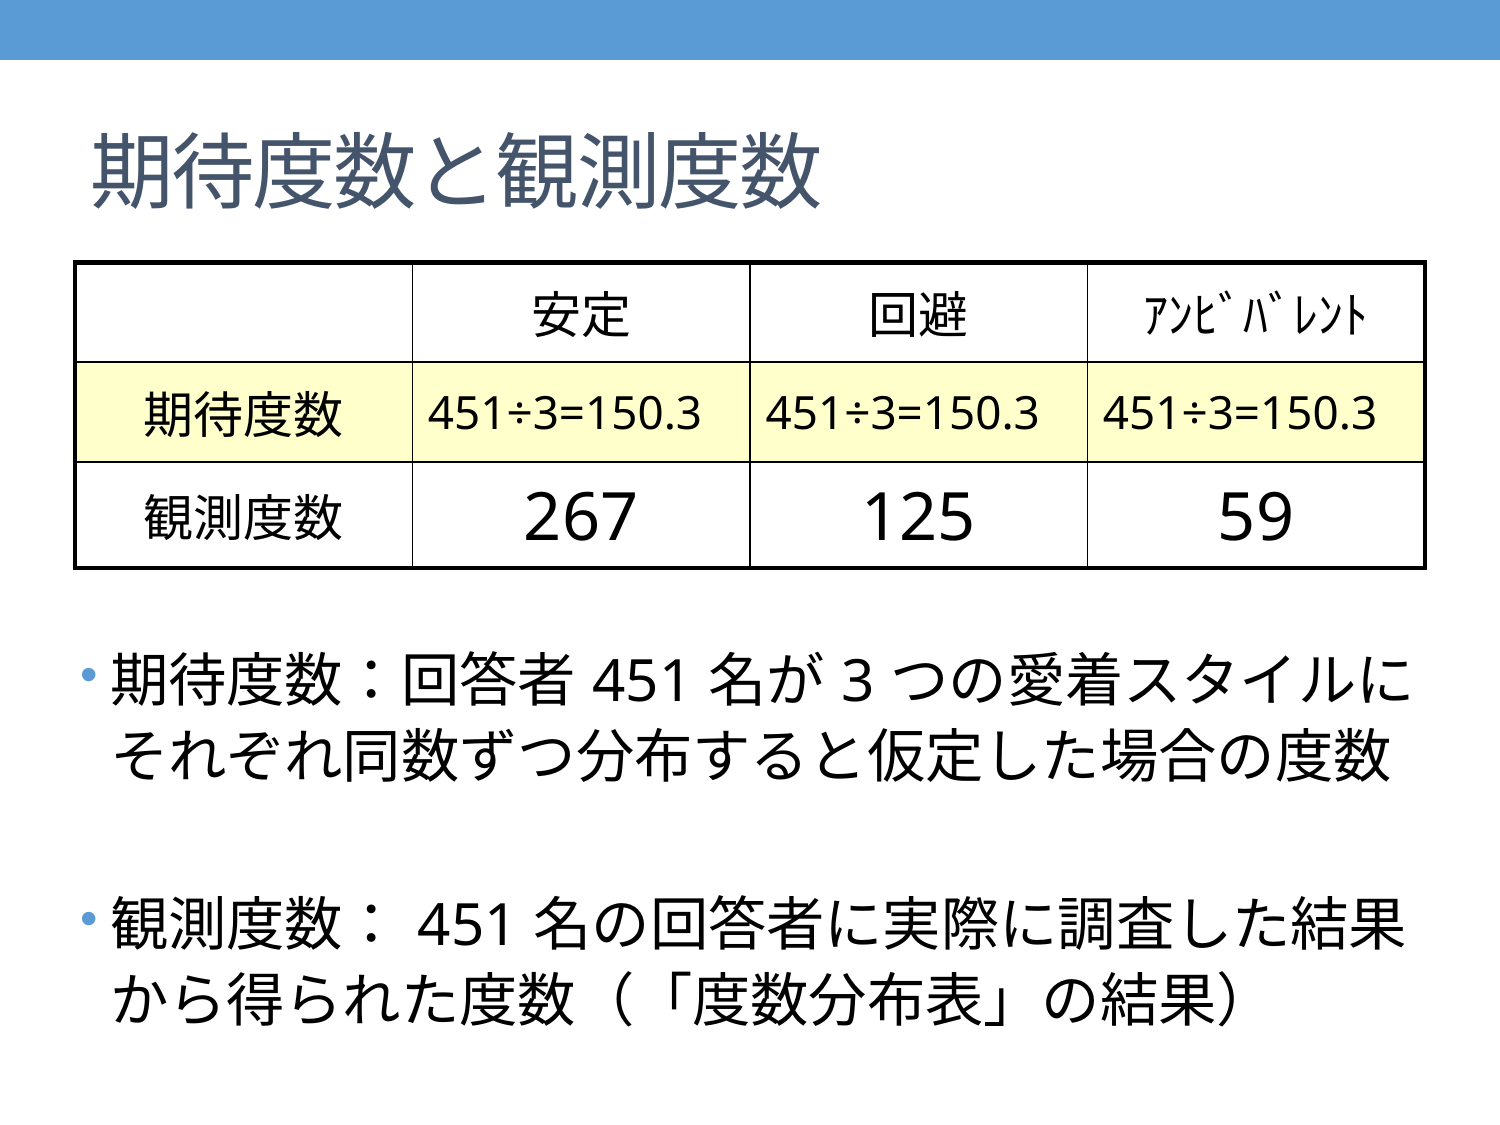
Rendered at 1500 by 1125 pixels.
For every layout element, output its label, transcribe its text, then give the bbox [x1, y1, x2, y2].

table_cell 451÷3=150.3 [751, 363, 1087, 461]
title 期待度数と観測度数 [75, 87, 1425, 250]
table_cell 451÷3=150.3 [413, 363, 749, 461]
table_header [77, 265, 412, 361]
table_cell 期待度数 [77, 363, 412, 461]
list 期待度数：回答者451名が3つの愛着スタイルに それぞれ同数ずつ分布すると仮定した場合の度数 観測度数：451名の回答者に実際に調査した結果から得られた度数（「度数分布表」の結果） [64, 633, 1436, 1048]
table_cell 125 [751, 463, 1087, 566]
table_cell 451÷3=150.3 [1088, 363, 1423, 461]
table_header ｱﾝﾋﾞﾊﾞﾚﾝﾄ [1088, 265, 1423, 361]
table_header 回避 [751, 265, 1087, 361]
table_header 安定 [413, 265, 749, 361]
table_cell 59 [1088, 463, 1423, 566]
table_cell 267 [413, 463, 749, 566]
table_cell 観測度数 [77, 463, 412, 566]
